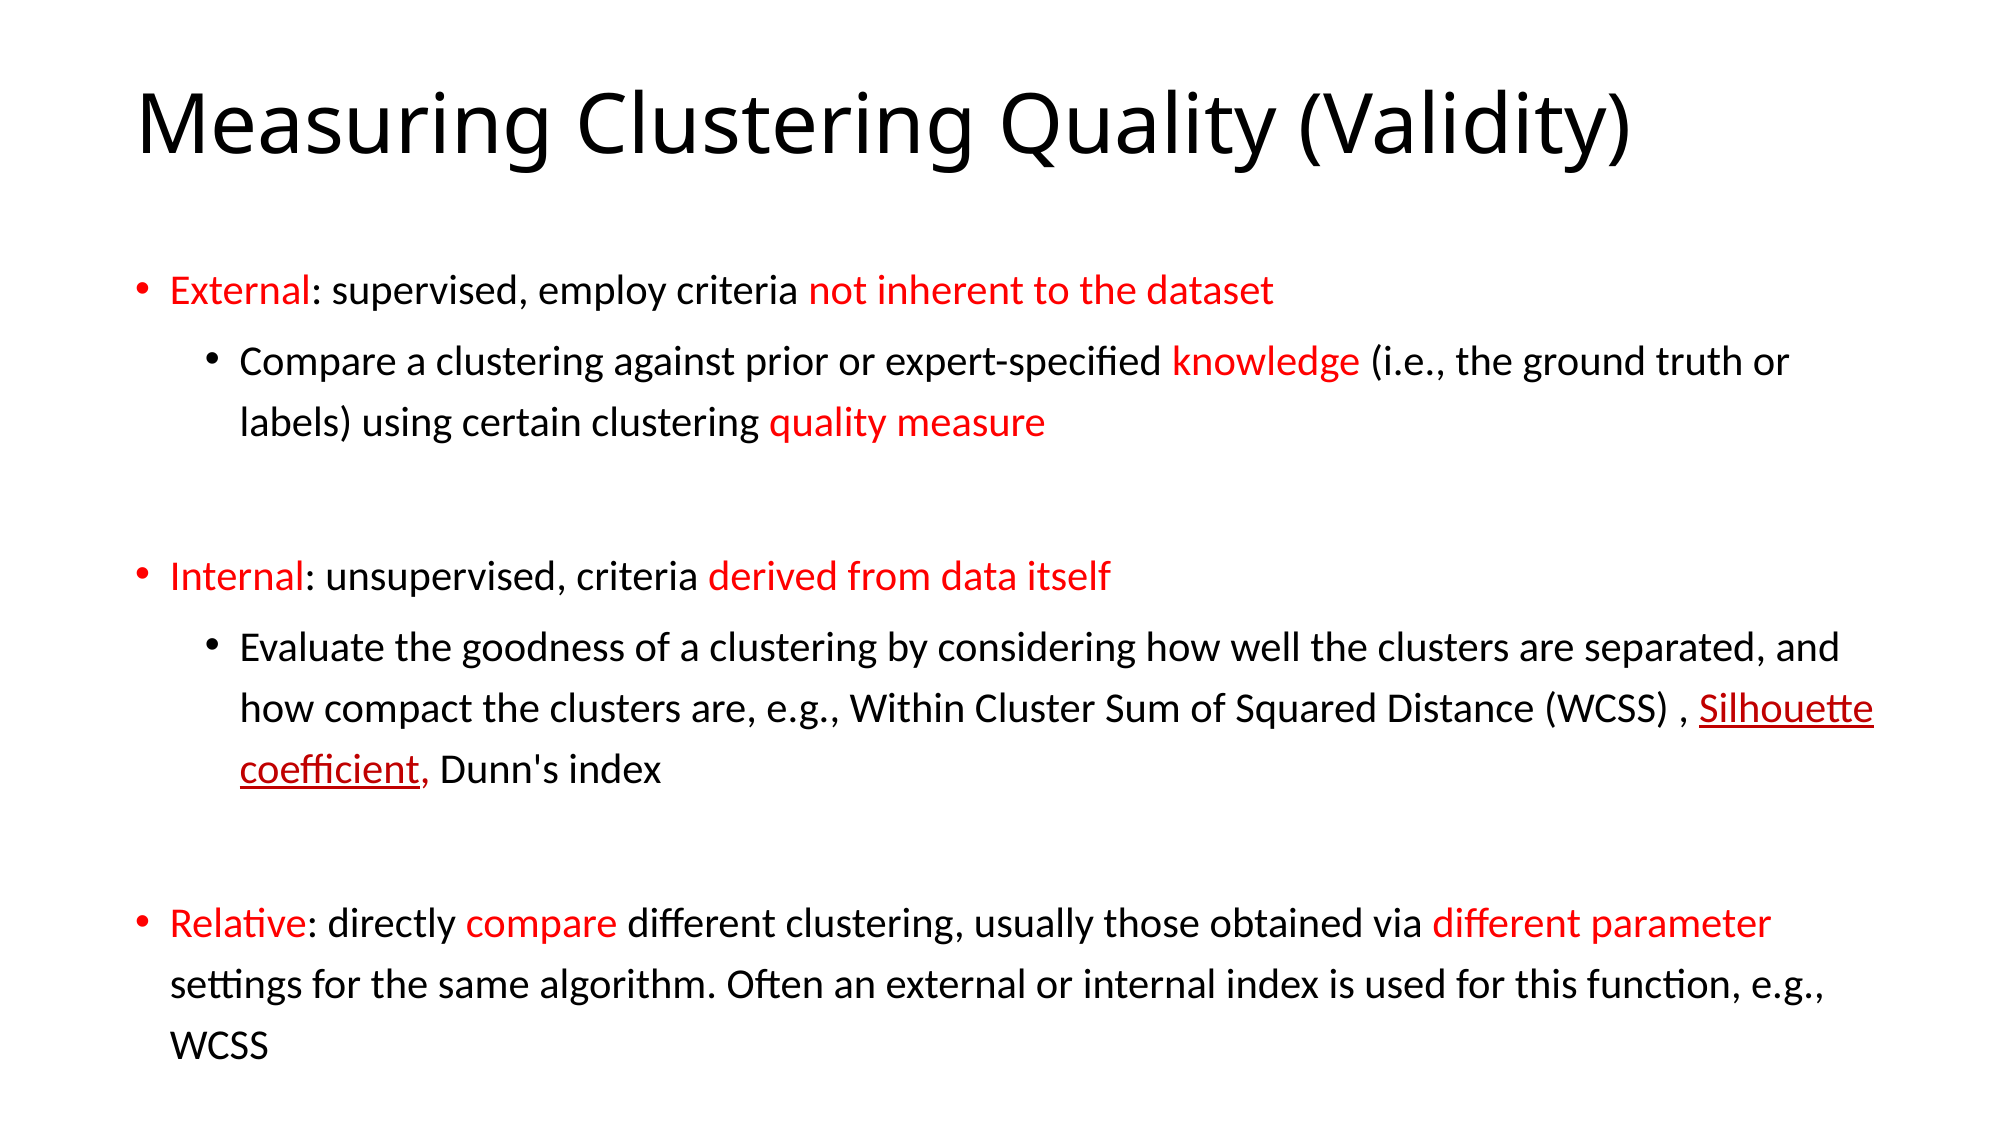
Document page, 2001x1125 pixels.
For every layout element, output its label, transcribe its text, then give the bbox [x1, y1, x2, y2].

list External: supervised, employ criteria not inherent to the dataset Compare a clustering against prior or expert-specified knowledge (i.e., the ground truth or labels) using certain clustering quality measure Internal: unsupervised, criteria derived from data itself Evaluate the goodness of a clustering by considering how well the clusters are separated, and how compact the clusters are, e.g., Within Cluster Sum of Squared Distance (WCSS) , Silhouette coefficient, Dunn's index Relative: directly compare different clustering, usually those obtained via different parameter settings for the same algorithm. Often an external or internal index is used for this function, e.g., WCSS [120, 244, 1912, 1082]
title Measuring Clustering Quality (Validity) [120, 18, 1845, 236]
